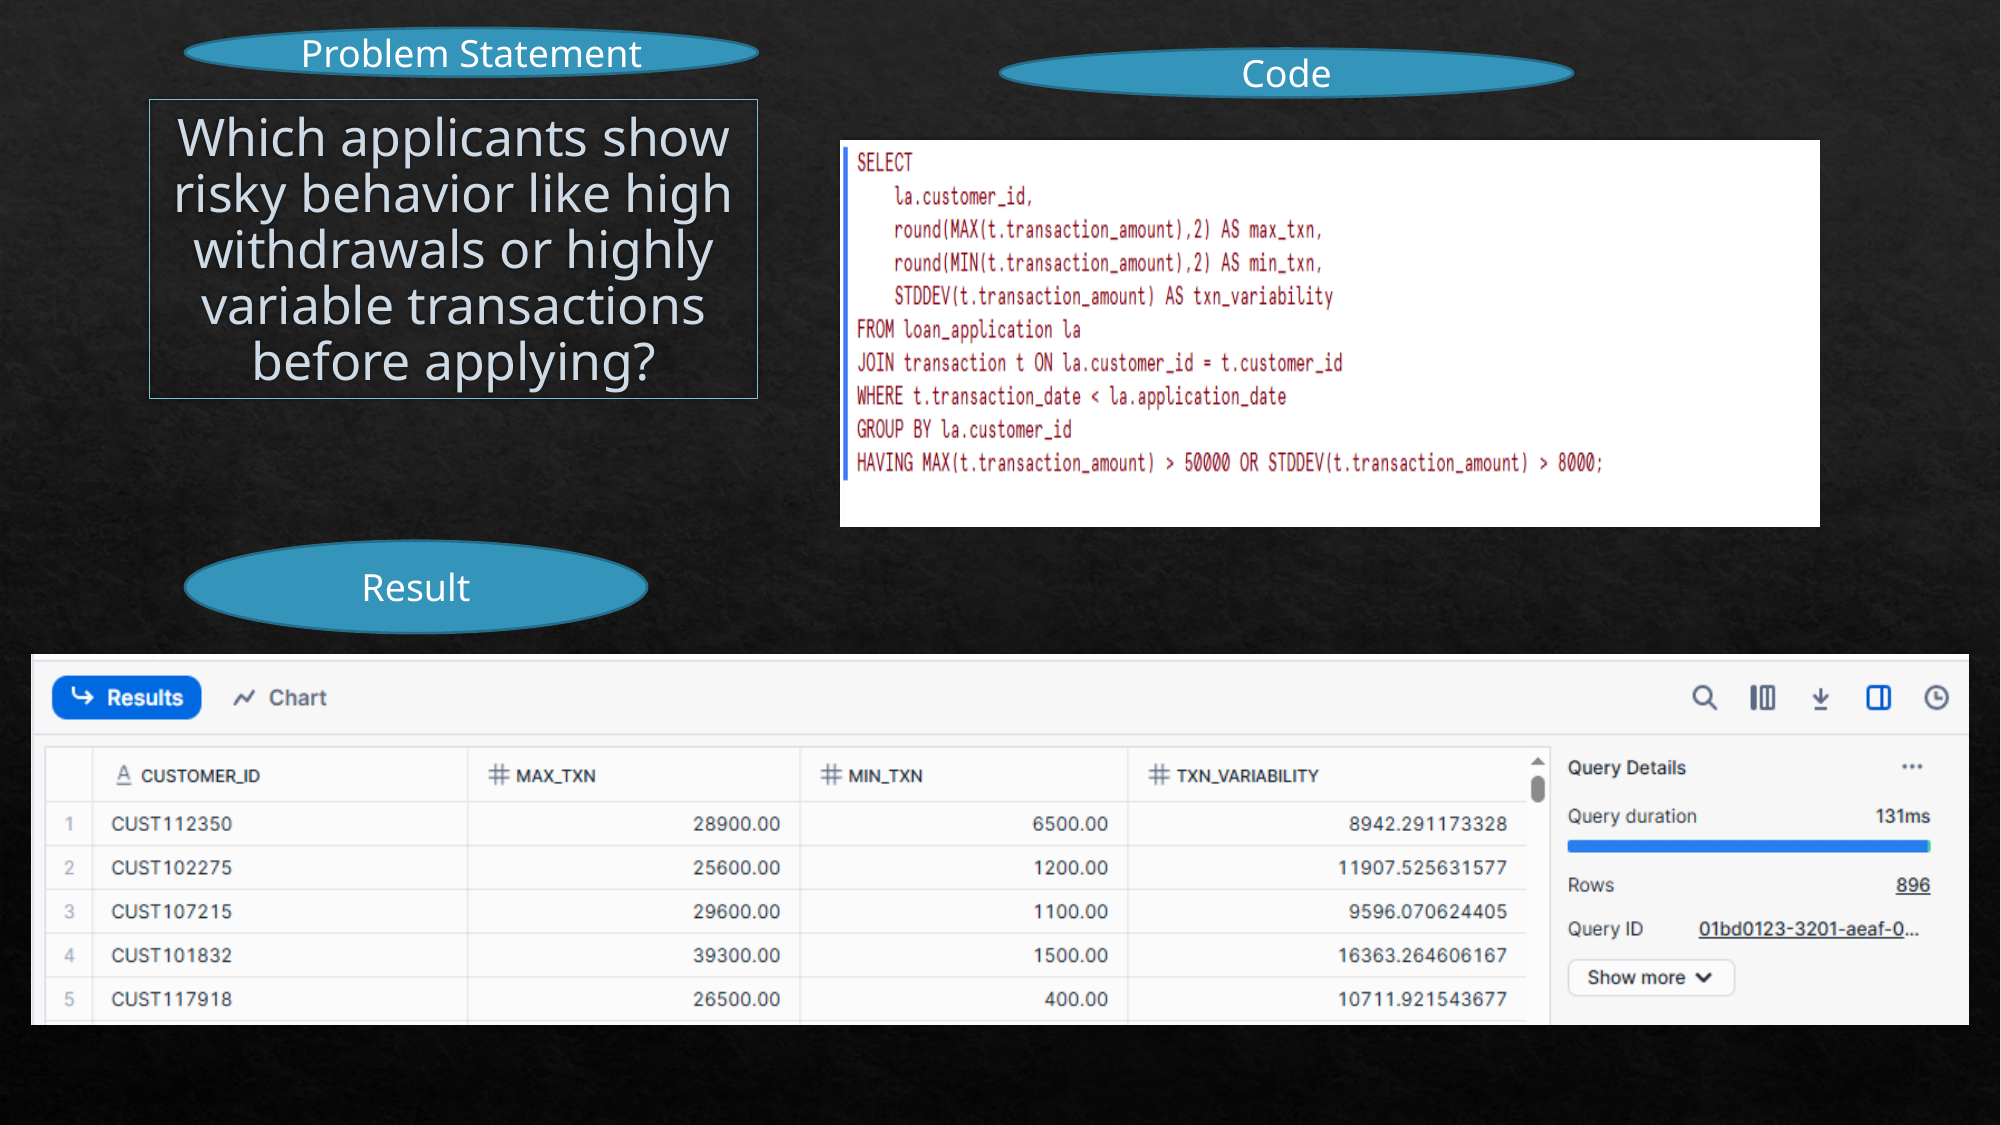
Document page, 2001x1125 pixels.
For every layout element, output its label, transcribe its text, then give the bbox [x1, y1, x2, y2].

text_box Code [998, 47, 1575, 99]
picture [30, 654, 1970, 1026]
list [839, 139, 1820, 527]
title Which applicants show risky behavior like high withdrawals or highly variable transactions before applying? [149, 99, 758, 399]
text_box Result [183, 539, 649, 635]
text_box Problem Statement [183, 26, 760, 79]
